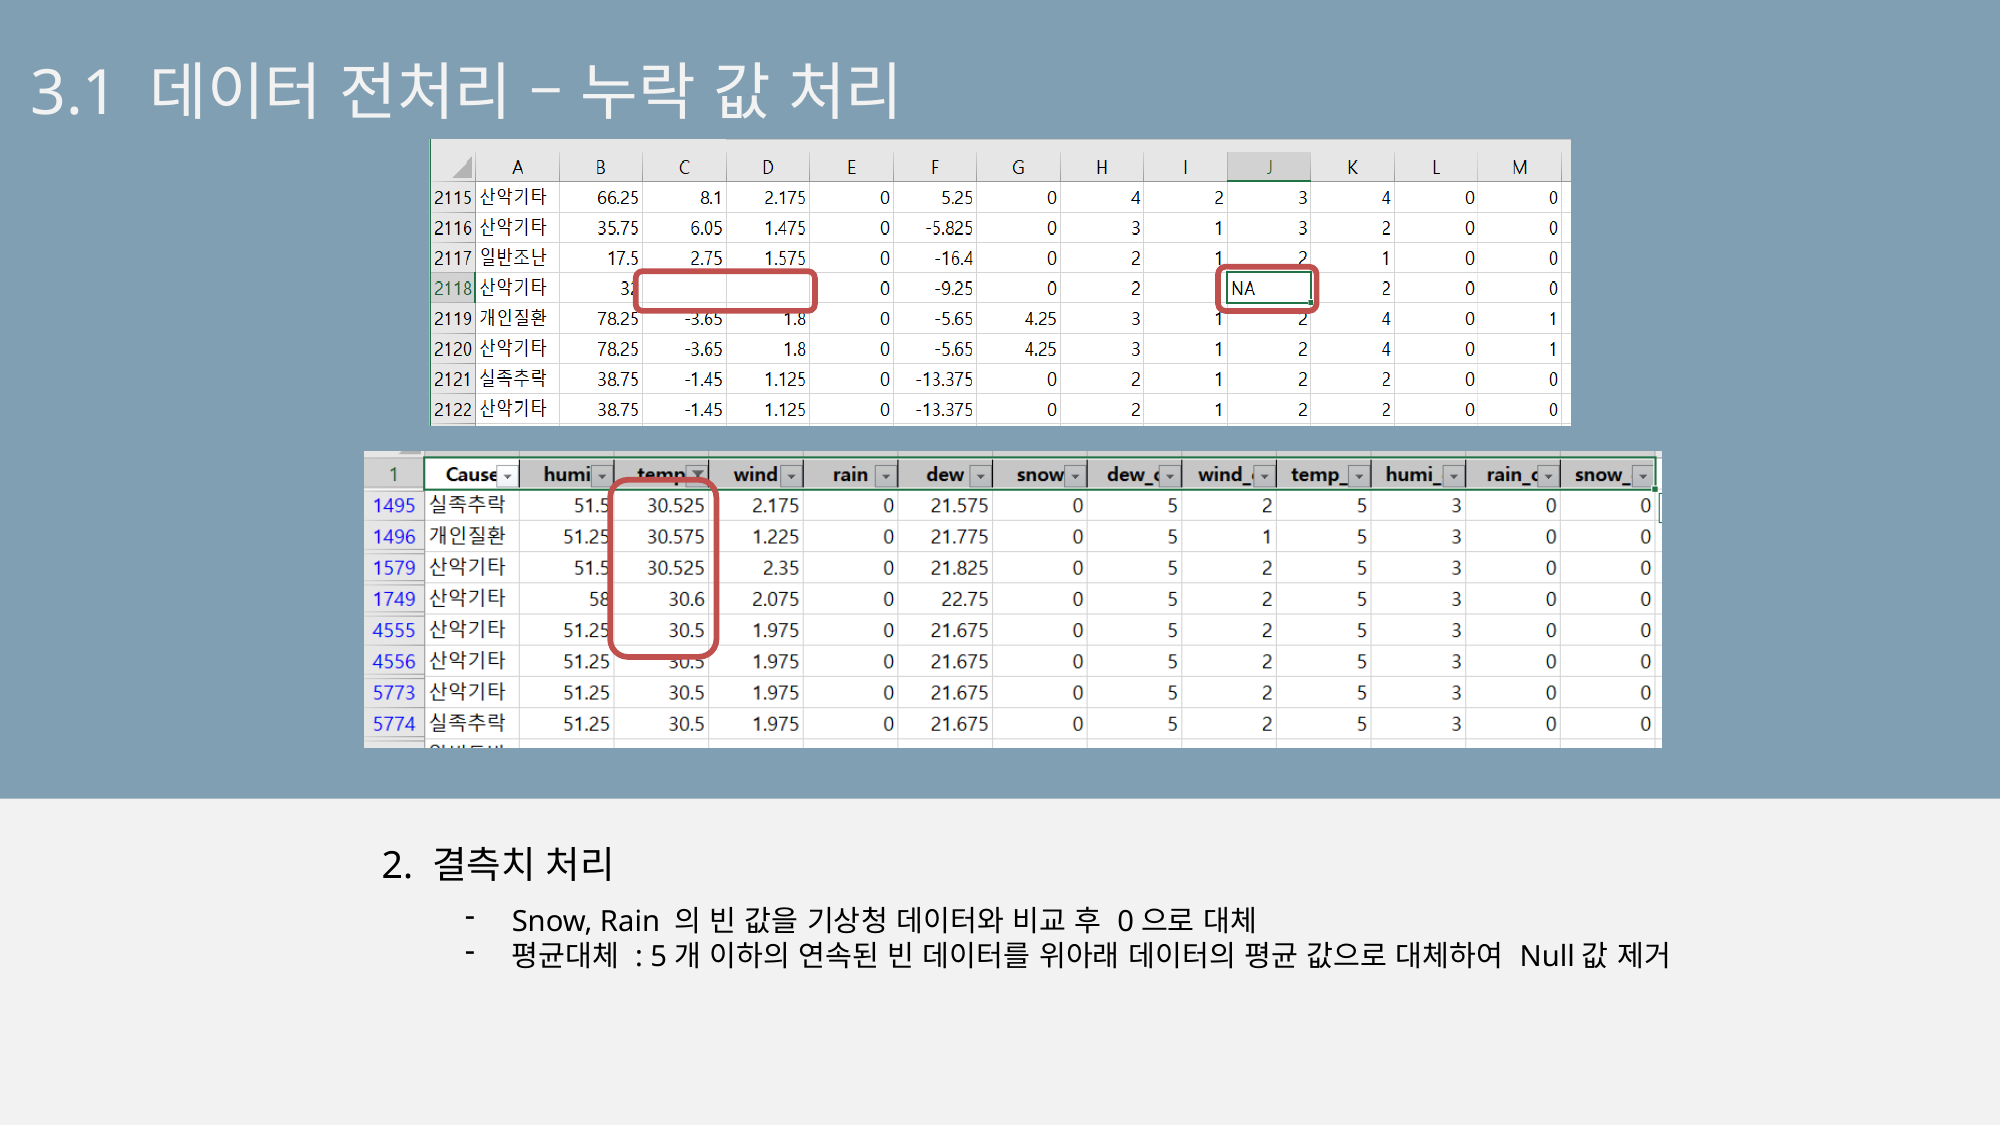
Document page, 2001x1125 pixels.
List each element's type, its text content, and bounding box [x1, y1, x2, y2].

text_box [429, 139, 1571, 426]
text_box [0, 0, 2000, 801]
text_box 3.1 데이터 전처리 – 누락 값 처리 [15, 7, 1130, 135]
text_box 2. 결측치 처리 [366, 834, 630, 894]
picture [364, 451, 1662, 749]
text_box Snow, Rain 의 빈 값을 기상청 데이터와 비교 후 0으로 대체 평균대체 : 5개 이하의 연속된 빈 데이터를 위아래 데이터의 평균 값으로 대체하여 Null값 제거 [450, 894, 1695, 980]
